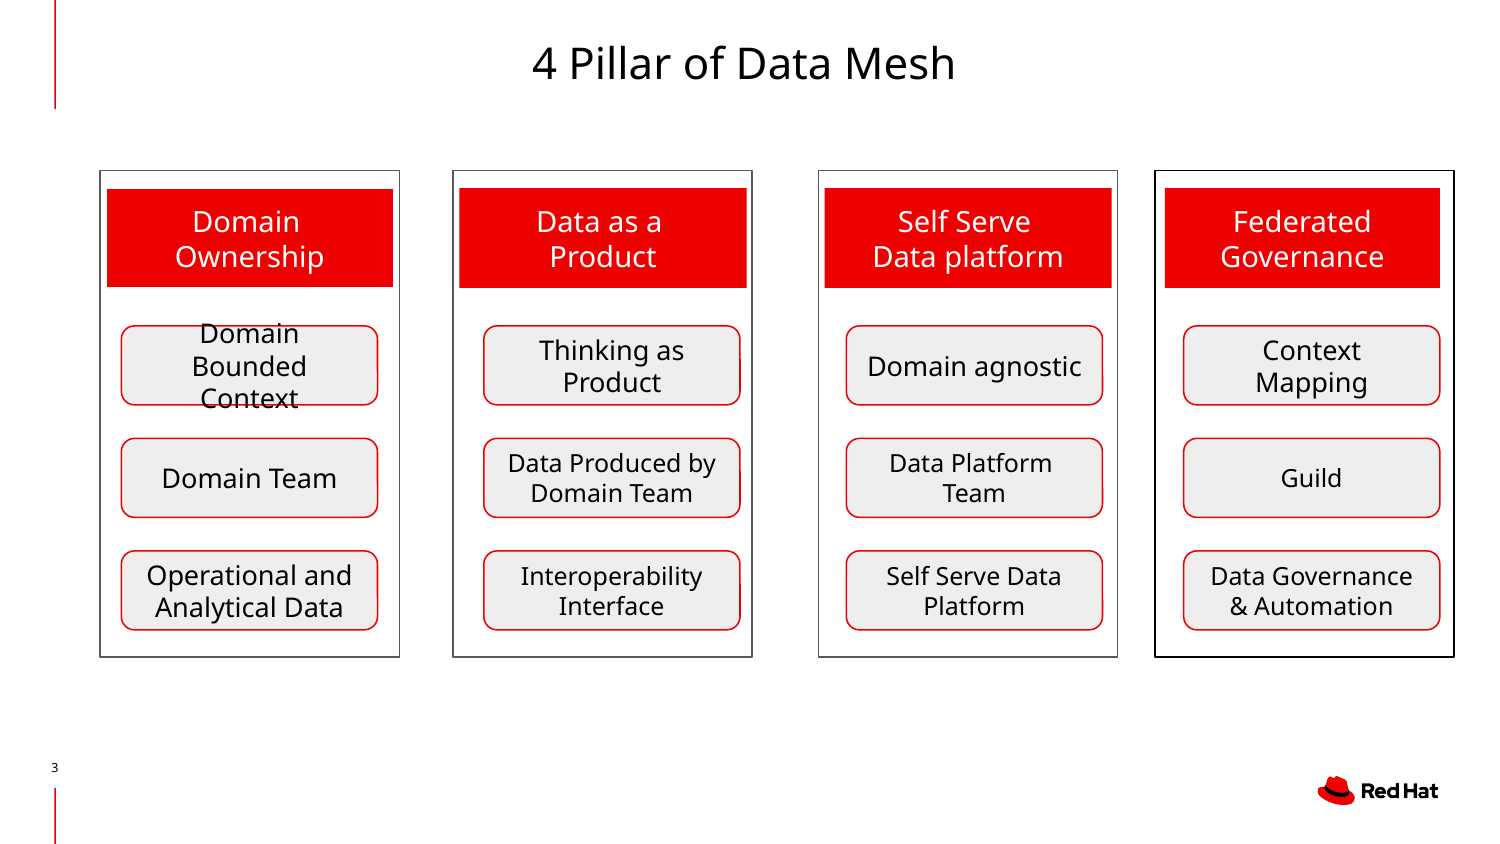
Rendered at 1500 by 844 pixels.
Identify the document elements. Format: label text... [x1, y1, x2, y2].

text_box Domain Team [121, 438, 378, 518]
text_box Context Mapping [1183, 325, 1440, 405]
text_box Interoperability Interface [483, 550, 741, 630]
text_box Thinking as Product [483, 325, 741, 405]
text_box [818, 170, 1118, 658]
text_box Data Platform Team [846, 438, 1103, 518]
picture [1317, 776, 1438, 805]
title 4 Pillar of Data Mesh [108, 19, 1392, 88]
text_box Federated Governance [1164, 188, 1440, 288]
text_box Domain Ownership [106, 188, 394, 288]
text_box Self Serve Data Platform [846, 550, 1103, 630]
text_box Operational and Analytical Data [121, 550, 378, 630]
text_box Data Produced by Domain Team [483, 438, 741, 518]
text_box Self Serve Data platform [824, 188, 1112, 288]
text_box [100, 170, 400, 658]
text_box [452, 170, 752, 658]
text_box Guild [1183, 438, 1440, 518]
text_box Data as a Product [459, 188, 747, 288]
slide_number ‹#› [10, 759, 101, 777]
text_box Domain Bounded Context [121, 325, 378, 405]
text_box Domain agnostic [846, 325, 1103, 405]
text_box [1154, 170, 1455, 658]
text_box Data Governance & Automation [1183, 550, 1440, 630]
